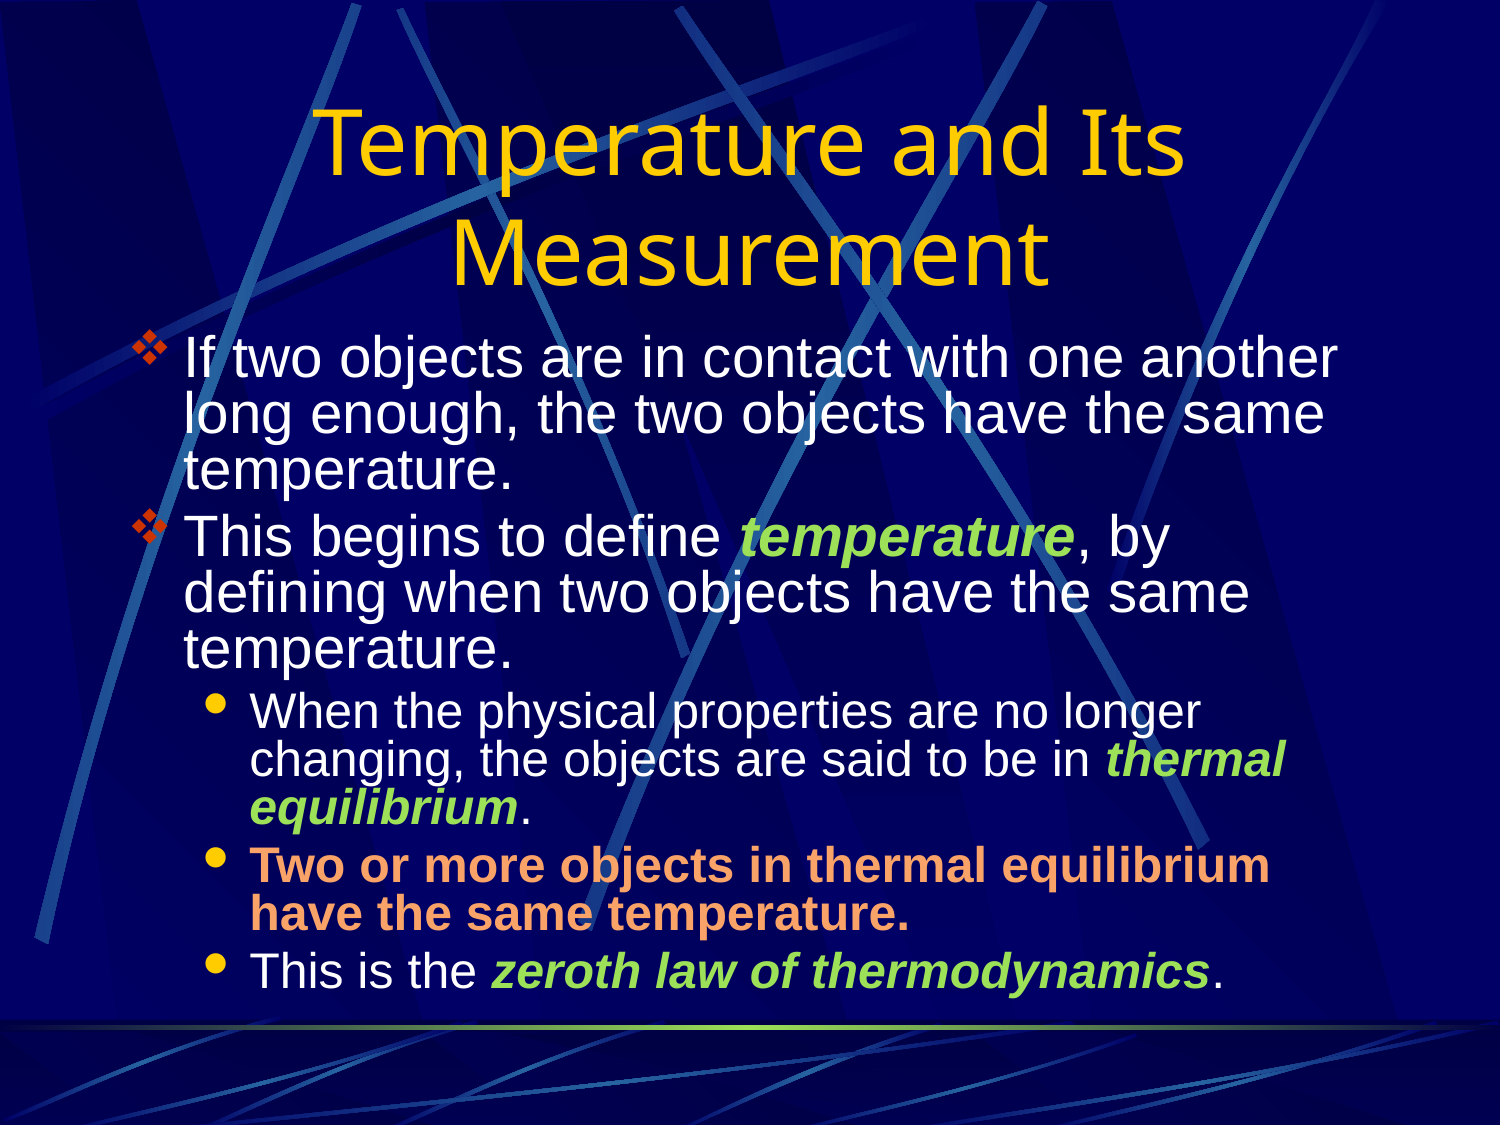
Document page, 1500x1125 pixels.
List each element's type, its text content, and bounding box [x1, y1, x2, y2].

title Temperature and Its Measurement [112, 76, 1388, 312]
list If two objects are in contact with one another long enough, the two objects have the same temperature. This begins to define temperature, by defining when two objects have the same temperature. When the physical properties are no longer changing, the objects are said to be in thermal equilibrium. Two or more objects in thermal equilibrium have the same temperature. This is the zeroth law of thermodynamics. [112, 324, 1400, 1038]
